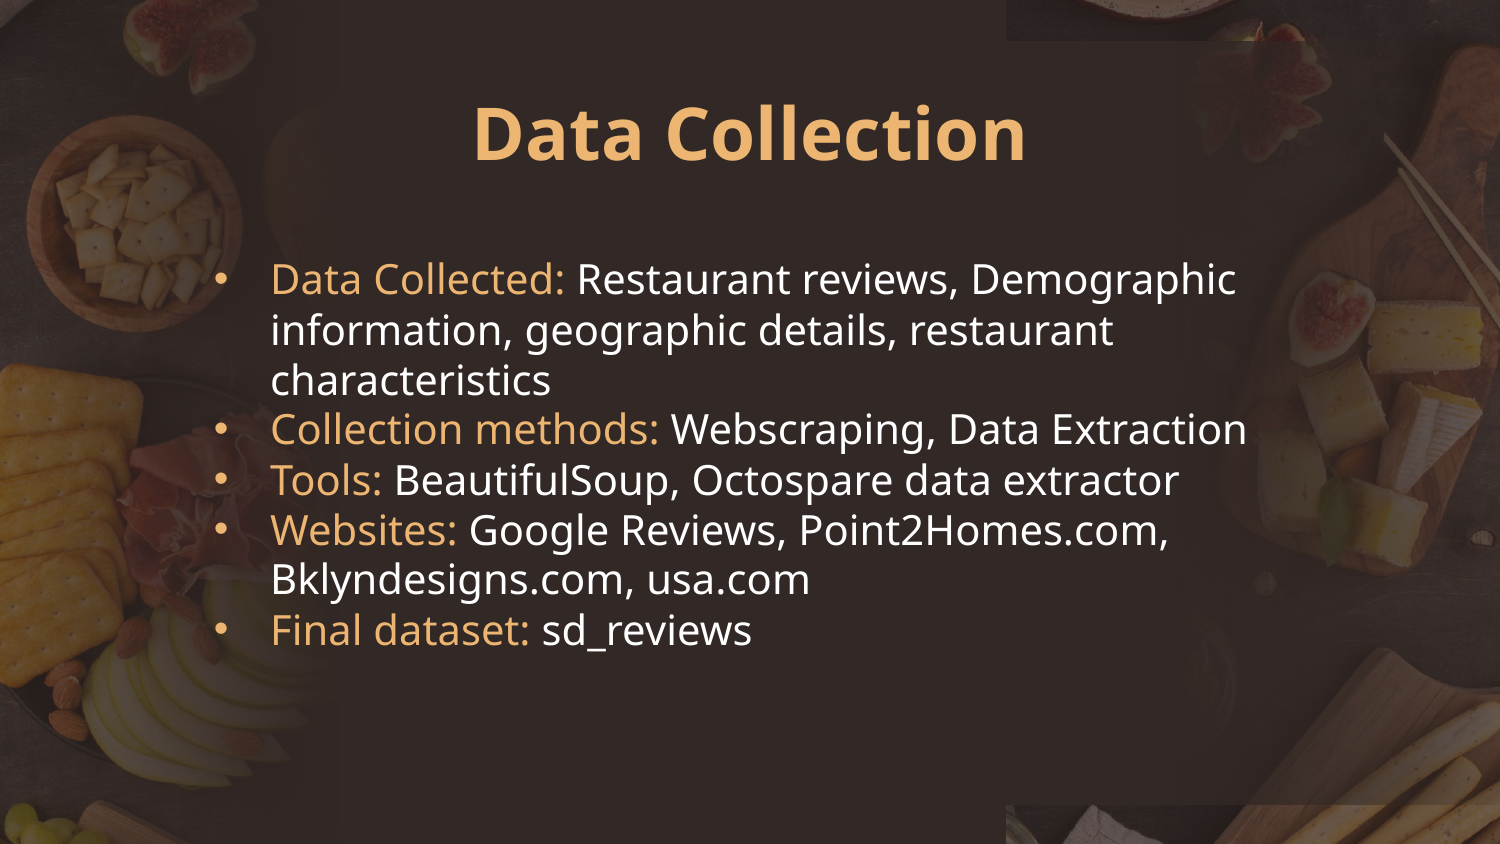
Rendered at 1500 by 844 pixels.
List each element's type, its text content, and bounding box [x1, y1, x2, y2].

title Data Collection [118, 72, 1382, 167]
subtitle Data Collected: Restaurant reviews, Demographic information, geographic details, restaurant characteristics Collection methods: Webscraping, Data Extraction Tools: BeautifulSoup, Octospare data extractor Websites: Google Reviews, Point2Homes.com, Bklyndesigns.com, usa.com Final dataset: sd_reviews [198, 600, 1412, 669]
